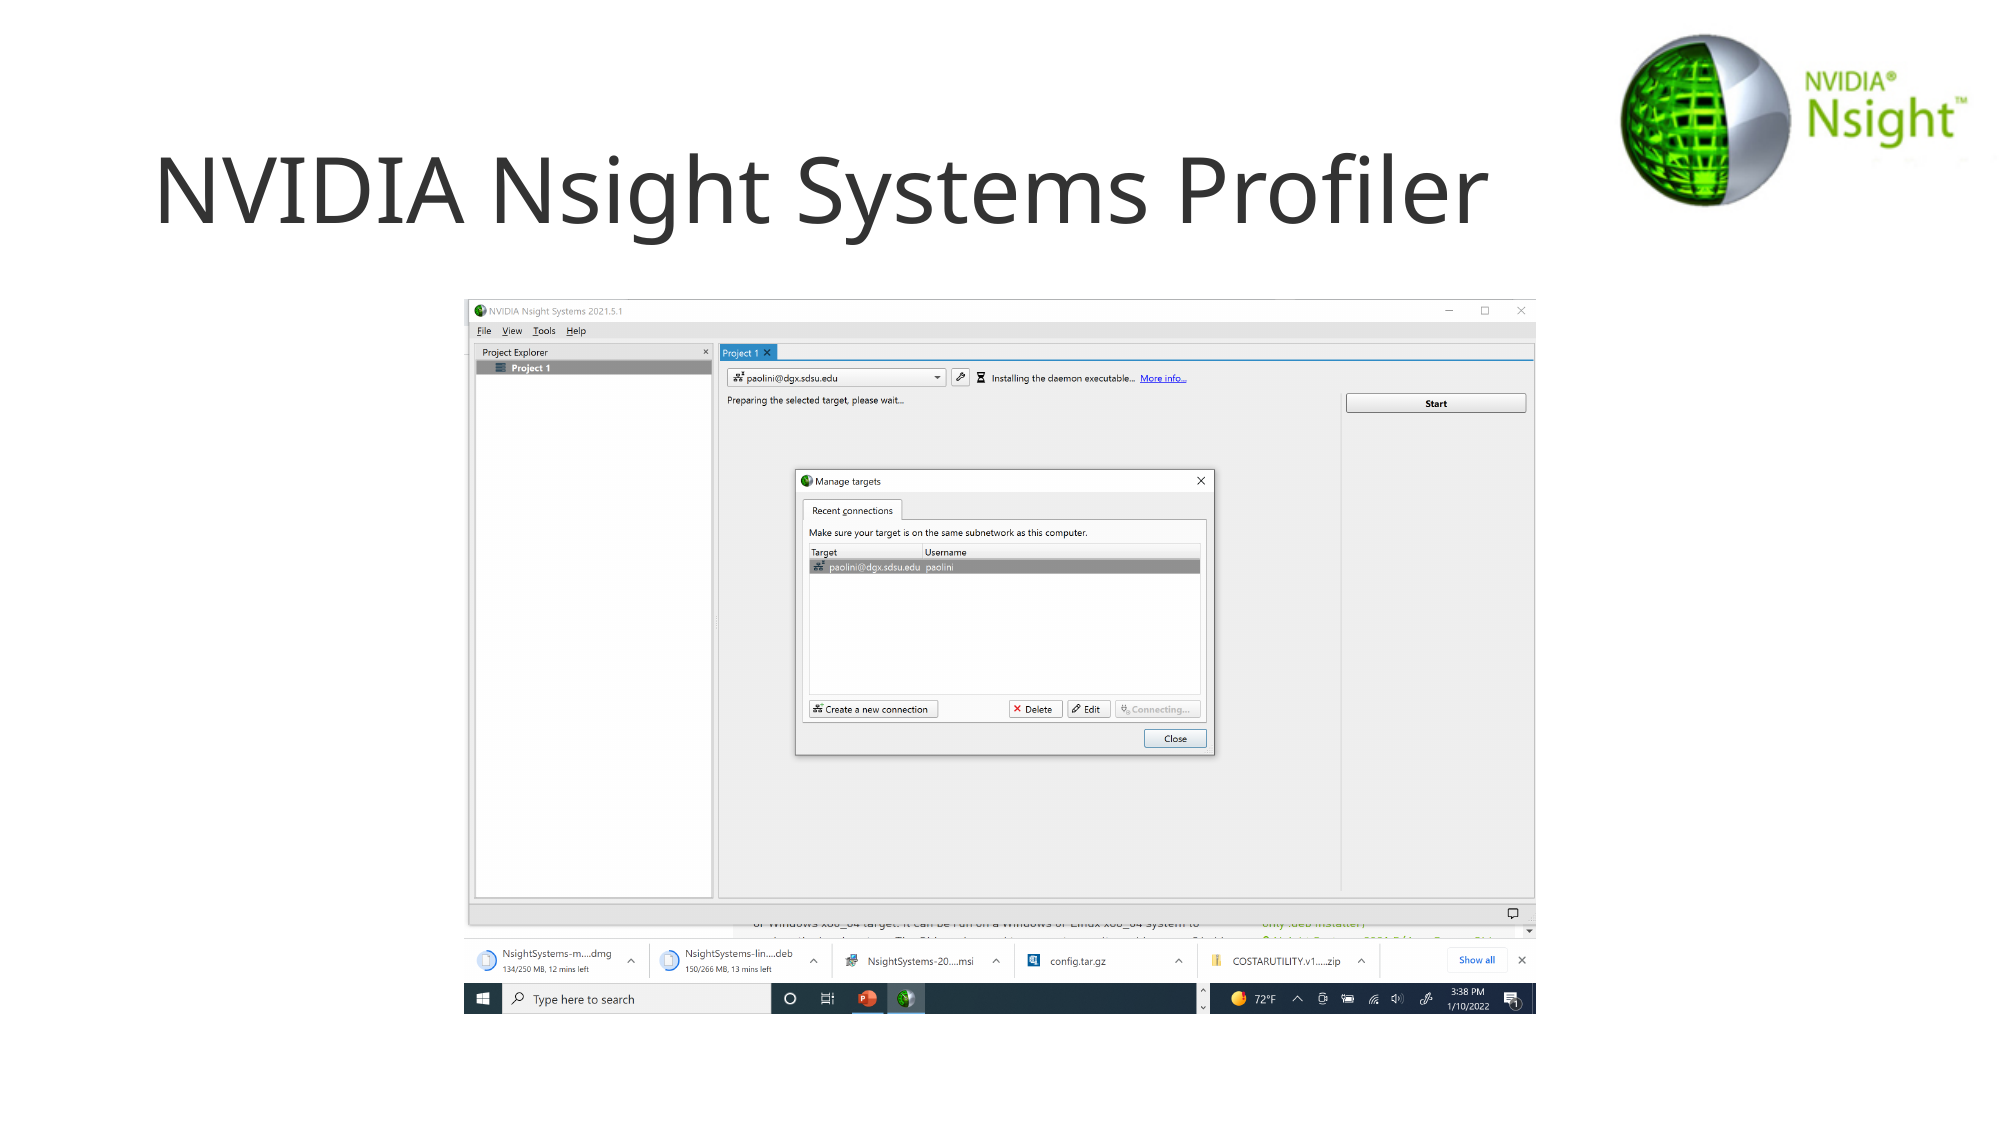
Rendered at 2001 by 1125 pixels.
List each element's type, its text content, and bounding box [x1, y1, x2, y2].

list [464, 299, 1536, 1014]
picture [1607, 0, 2000, 236]
title NVIDIA Nsight Systems Profiler [137, 85, 1863, 303]
